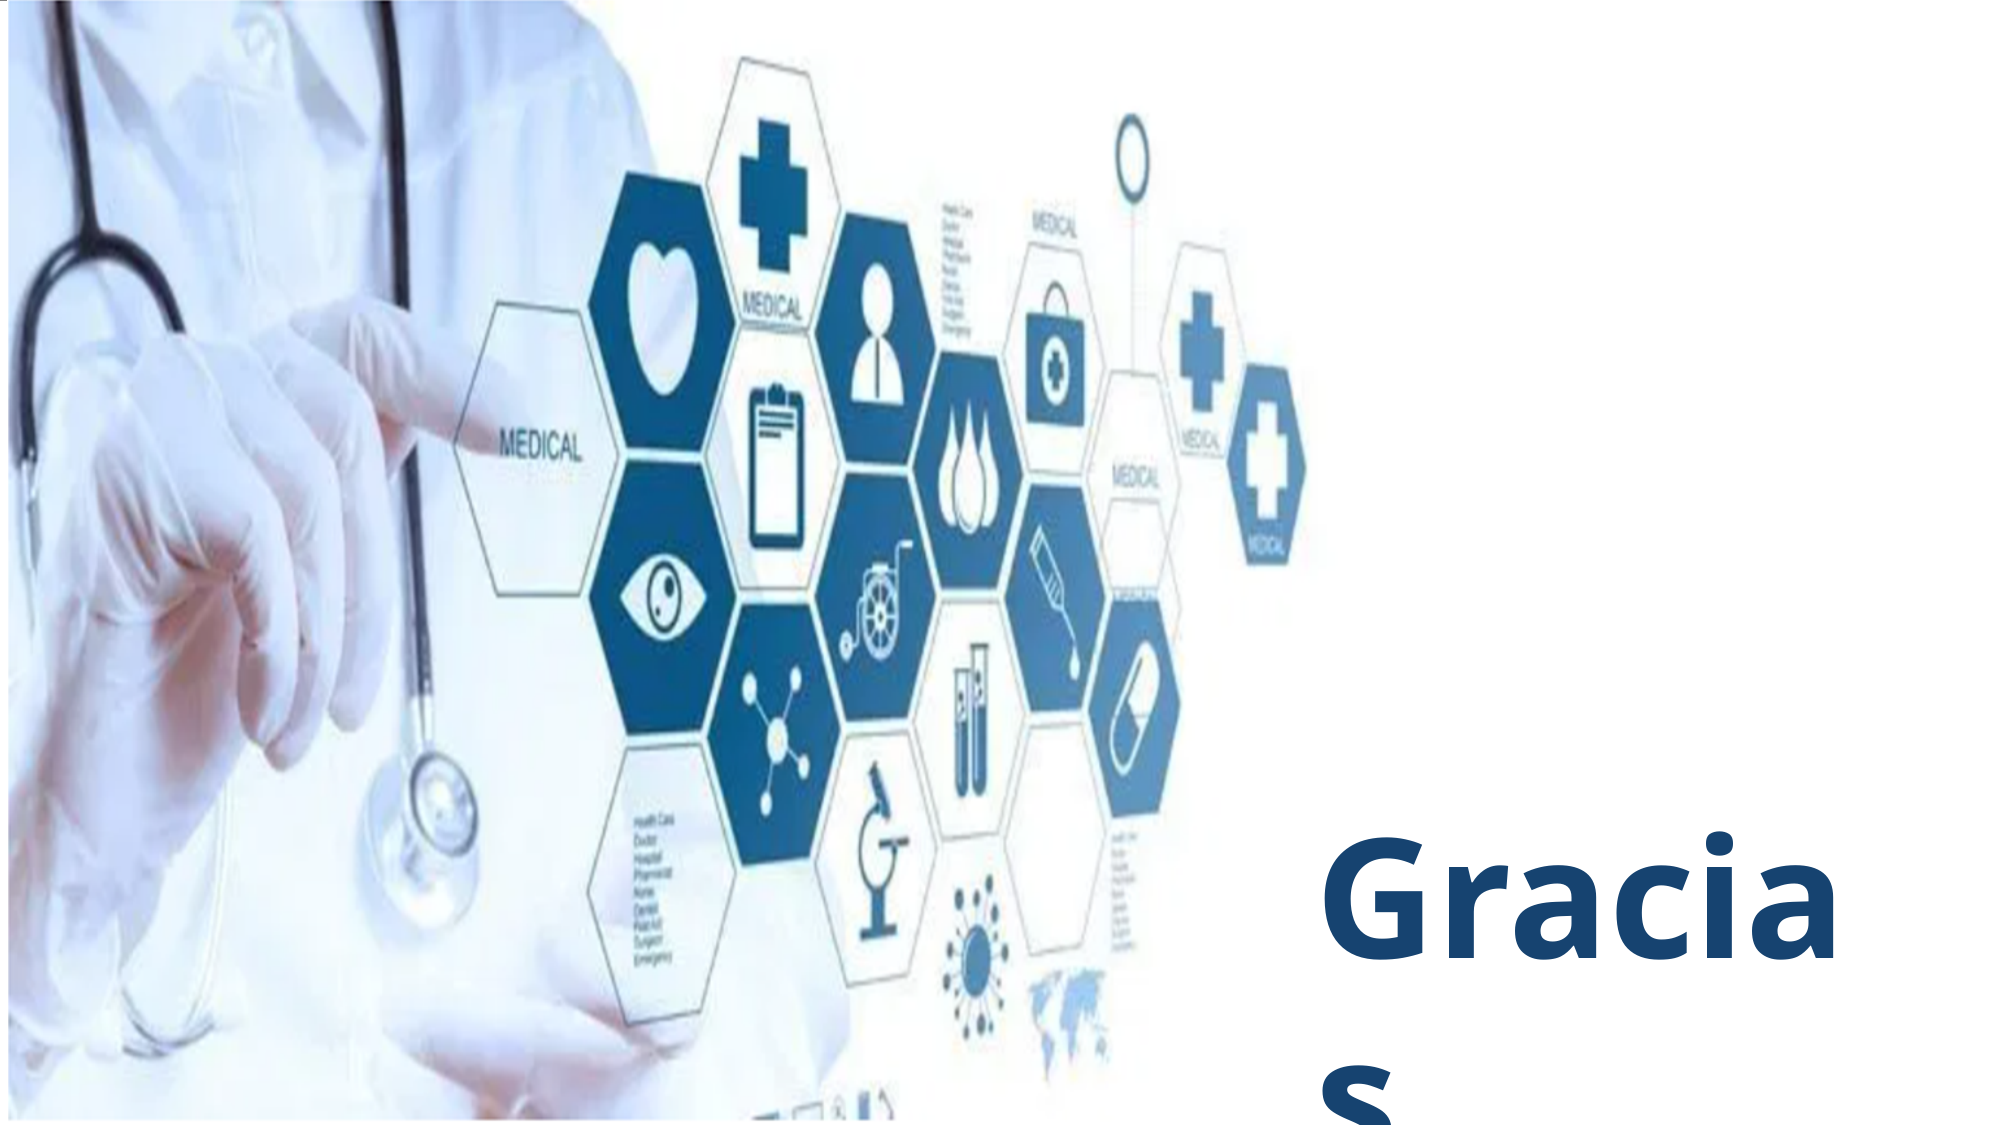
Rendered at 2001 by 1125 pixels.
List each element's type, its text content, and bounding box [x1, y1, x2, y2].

picture [7, 0, 1502, 1125]
text_box Gracias [1505, 783, 1943, 1125]
